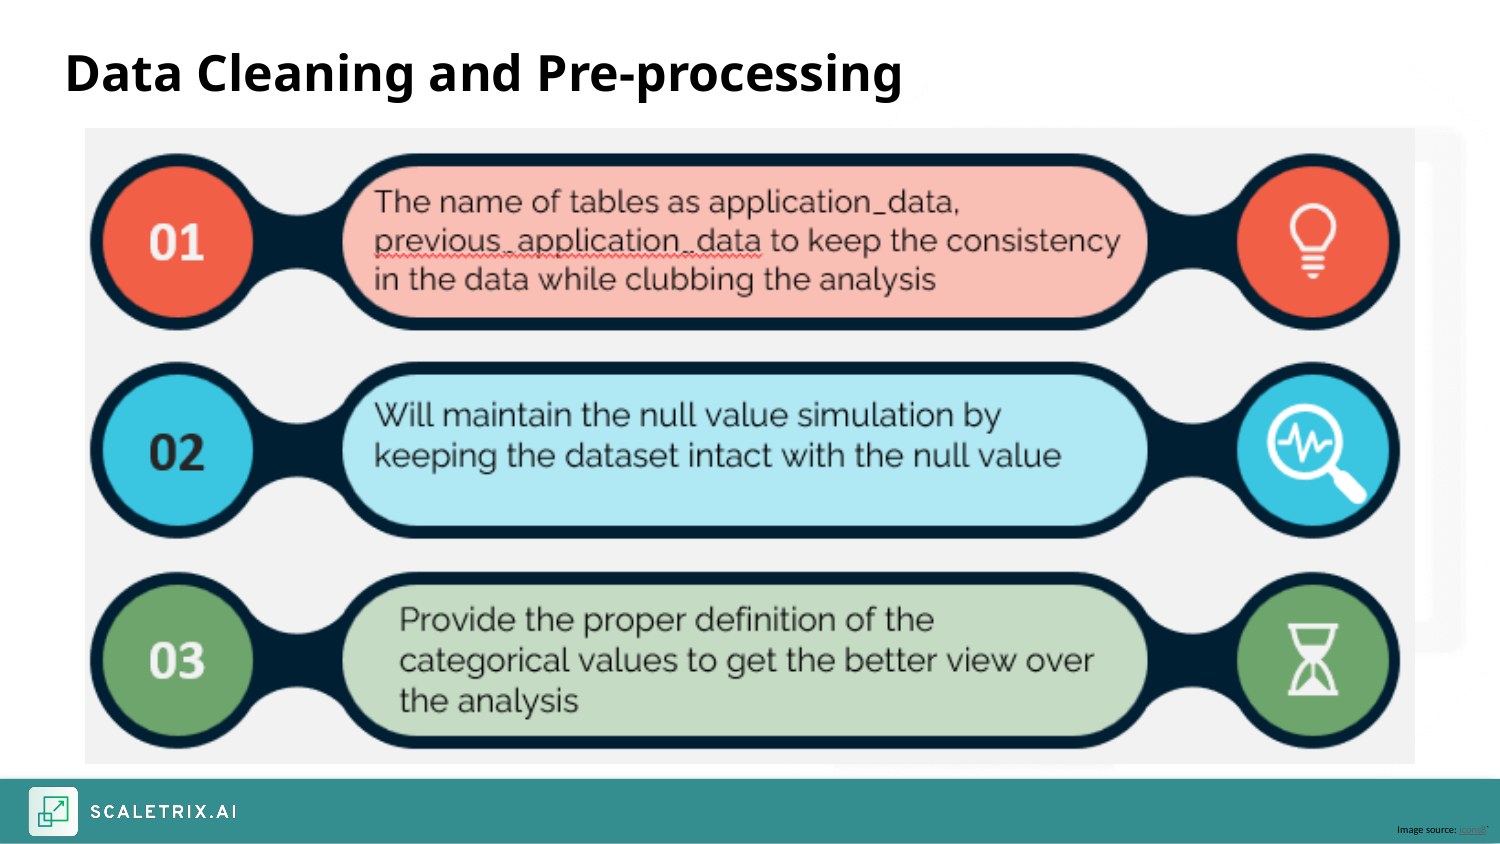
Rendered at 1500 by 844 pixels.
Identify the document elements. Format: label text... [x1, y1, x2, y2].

picture [84, 128, 1415, 764]
text_box Image source: icons8` [1397, 823, 1498, 836]
title Data Cleaning and Pre-processing [49, 1, 1363, 142]
picture [0, 783, 266, 844]
